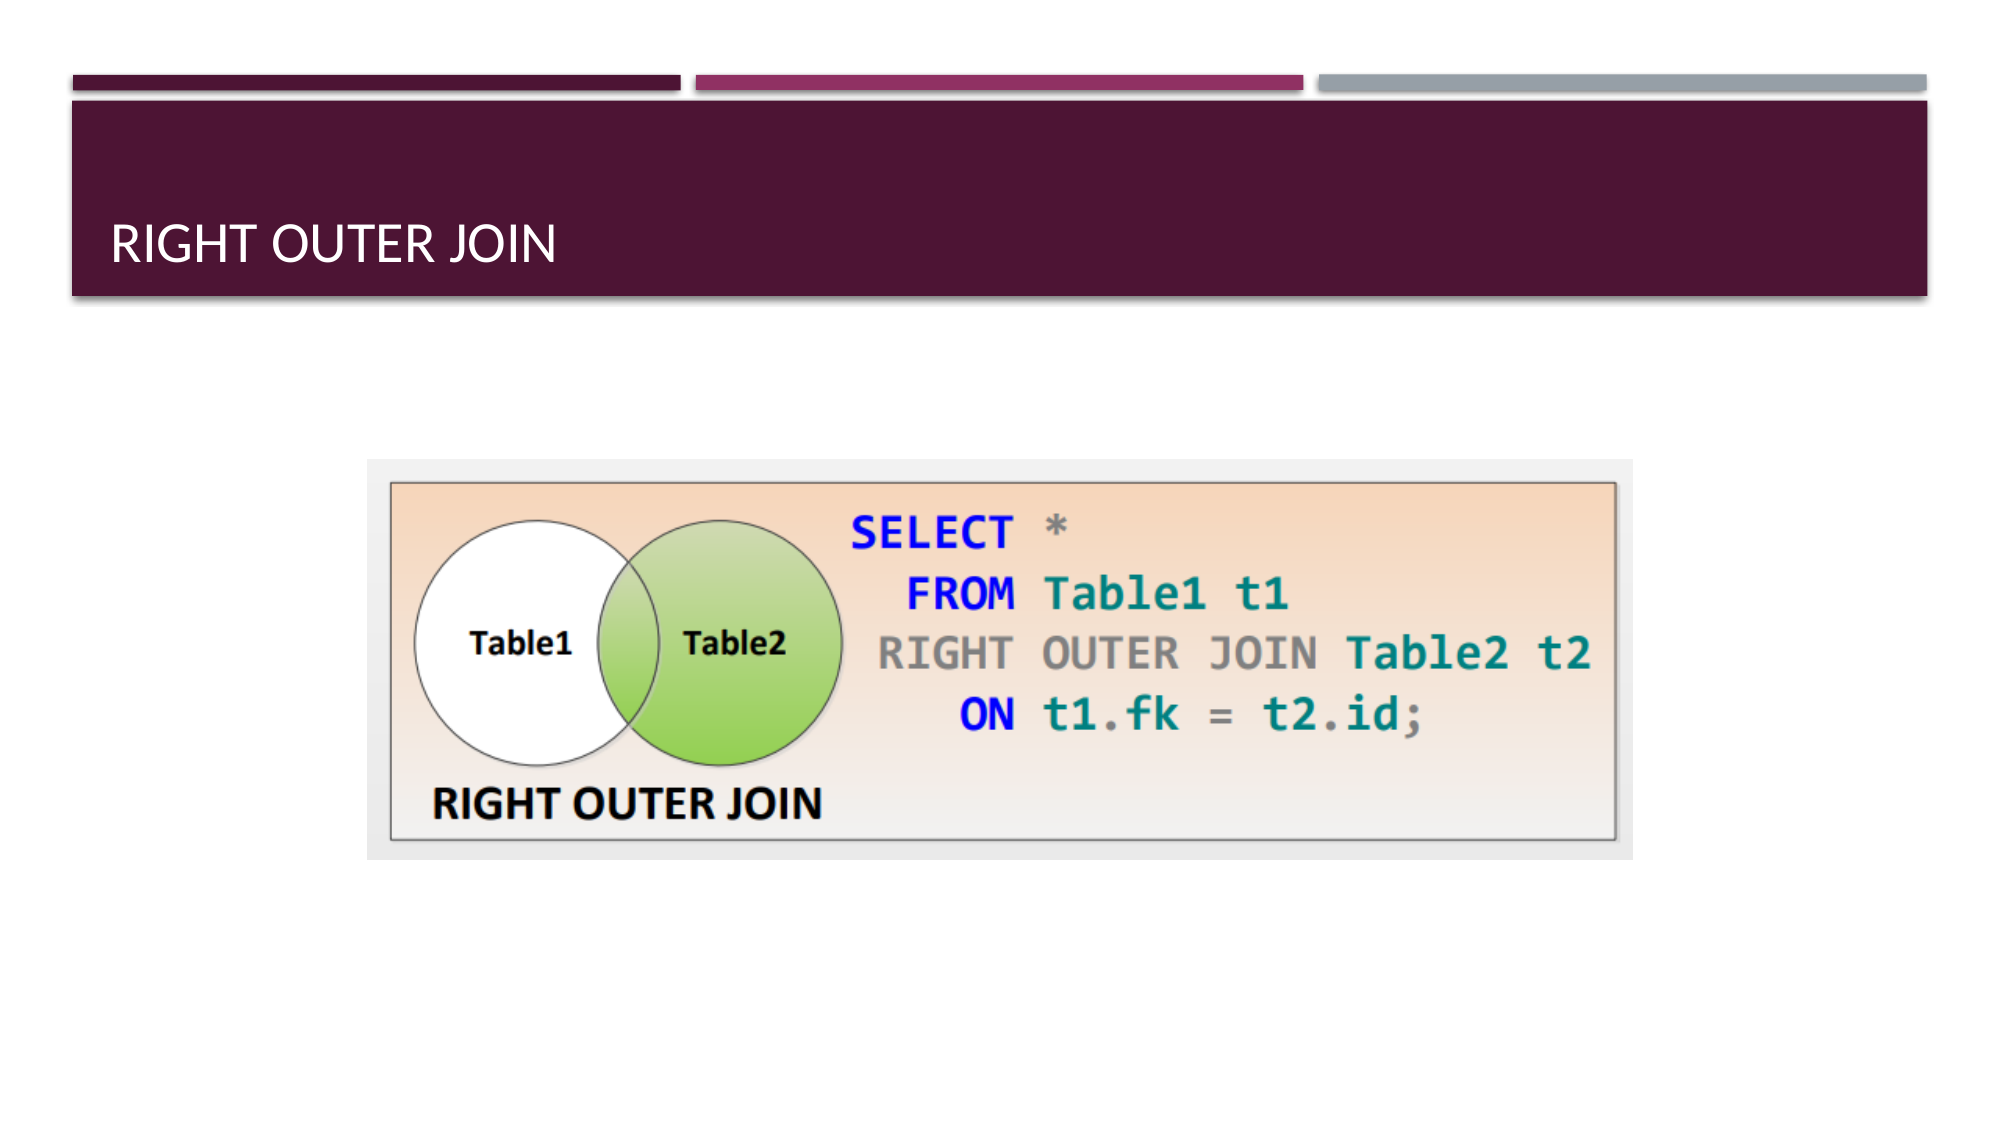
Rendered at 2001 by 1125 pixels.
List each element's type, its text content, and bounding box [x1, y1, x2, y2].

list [366, 458, 1634, 860]
title RIGHT OUTER JOIN [95, 115, 1905, 282]
